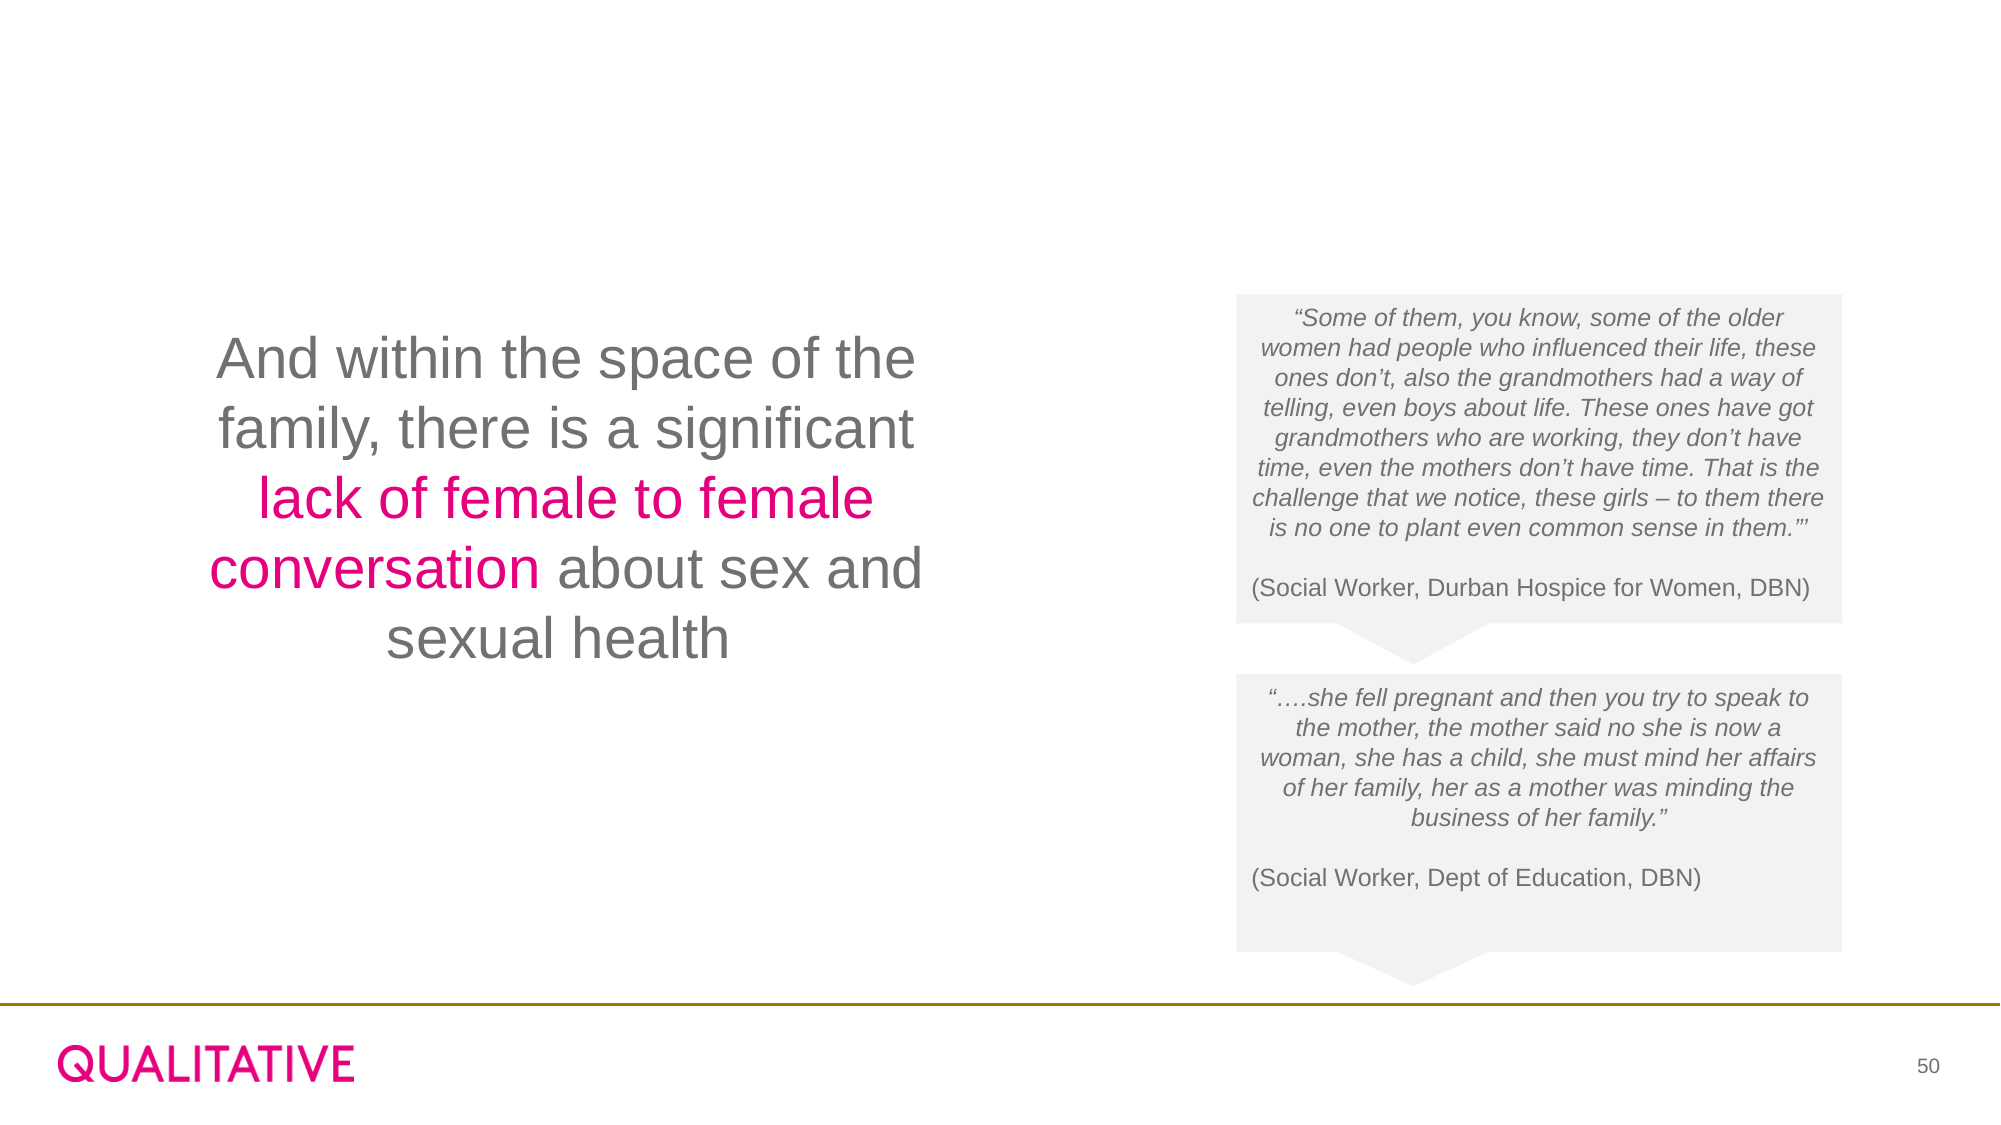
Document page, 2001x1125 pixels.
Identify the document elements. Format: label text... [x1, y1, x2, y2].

text_box “Some of them, you know, some of the older women had people who influenced their life, these ones don’t, also the grandmothers had a way of telling, even boys about life. These ones have got grandmothers who are working, they don’t have time, even the mothers don’t have time. That is the challenge that we notice, these girls – to them there is no one to plant even common sense in them.”’ (Social Worker, Durban Hospice for Women, DBN) [1235, 293, 1844, 666]
picture [58, 1045, 354, 1082]
slide_number 50 [1780, 1049, 1941, 1080]
text_box “….she fell pregnant and then you try to speak to the mother, the mother said no she is now a woman, she has a child, she must mind her affairs of her family, her as a mother was minding the business of her family.” (Social Worker, Dept of Education, DBN) [1235, 672, 1844, 988]
text_box And within the space of the family, there is a significant lack of female to female conversation about sex and sexual health [167, 320, 967, 671]
